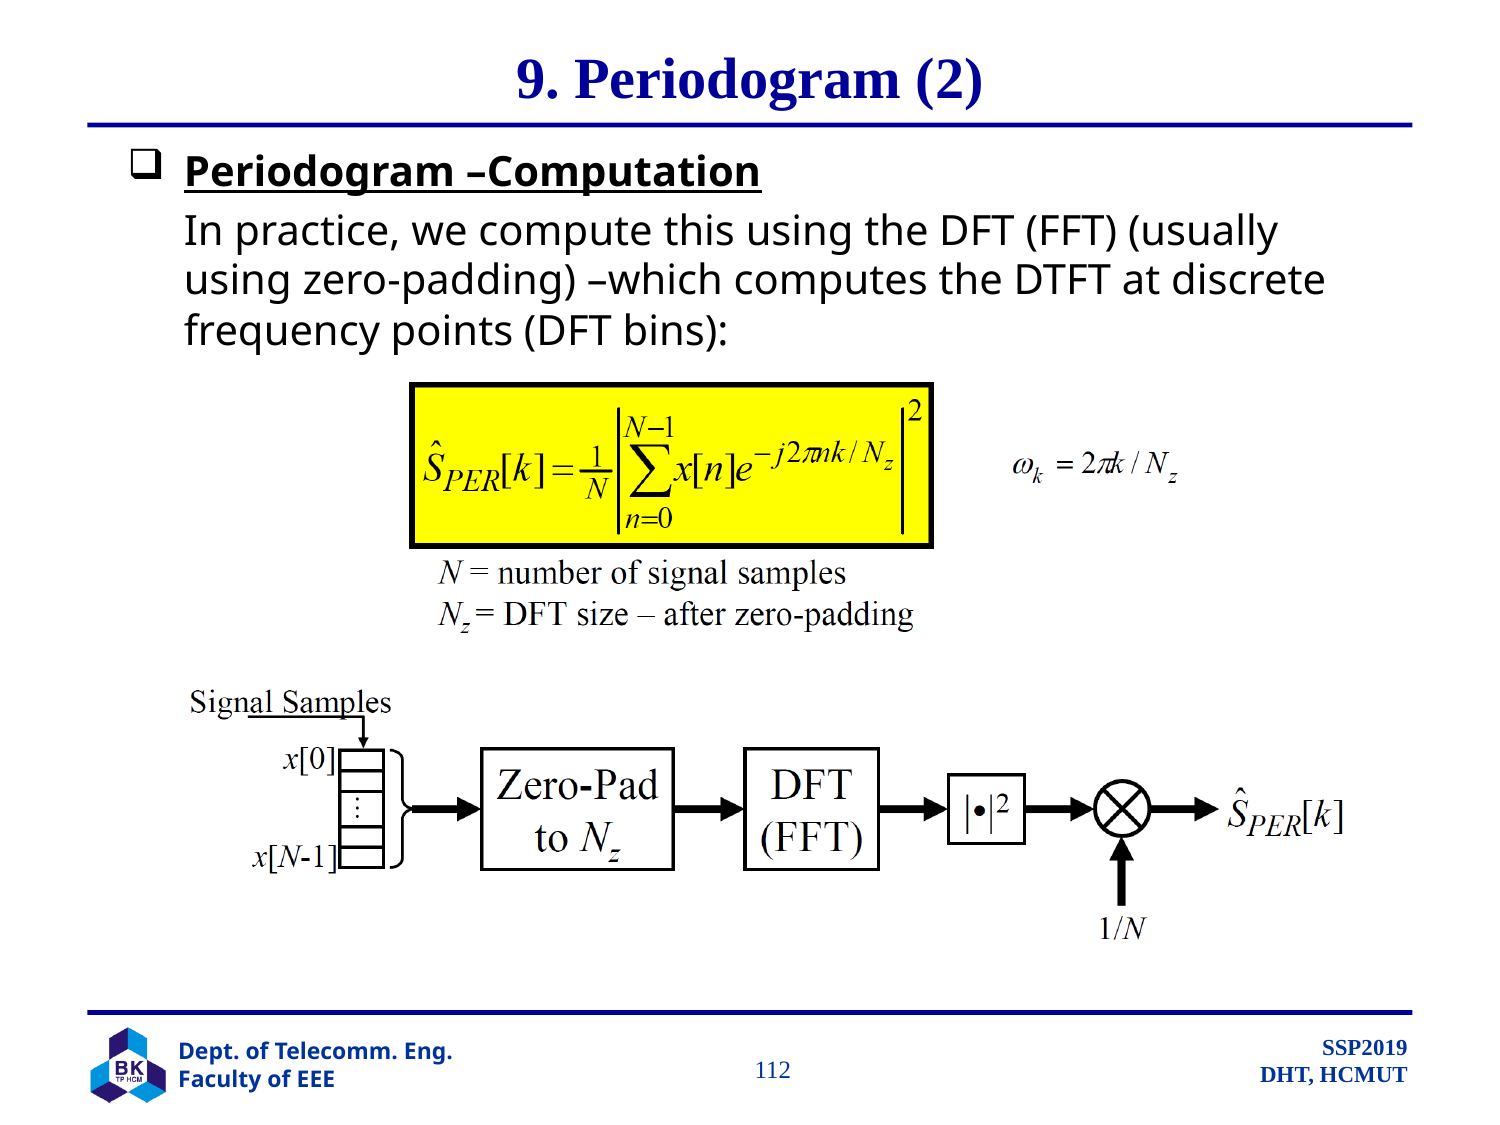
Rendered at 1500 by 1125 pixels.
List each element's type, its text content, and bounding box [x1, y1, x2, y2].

picture [399, 376, 1188, 638]
title 9. Periodogram (2) [0, 37, 1500, 113]
slide_number 112 [424, 1037, 976, 1101]
picture [174, 672, 1357, 951]
picture [87, 1024, 169, 1125]
list Periodogram –Computation In practice, we compute this using the DFT (FFT) (usually using zero-padding) –which computes the DTFT at discrete frequency points (DFT bins): [112, 137, 1388, 988]
